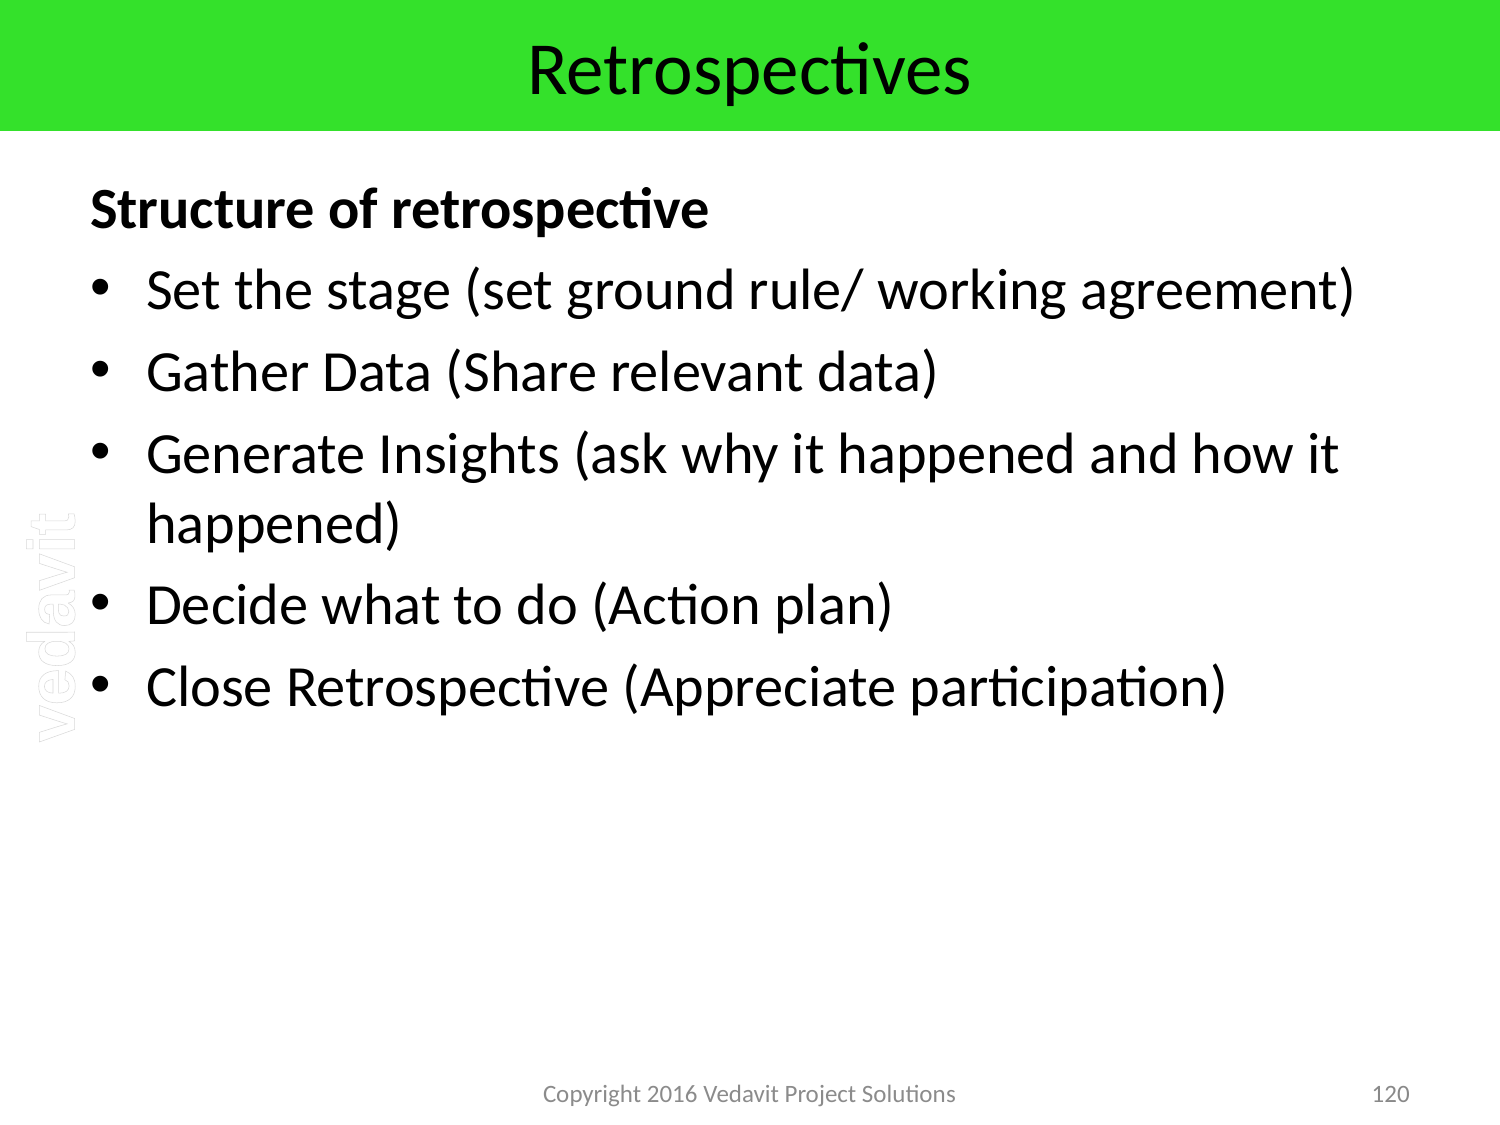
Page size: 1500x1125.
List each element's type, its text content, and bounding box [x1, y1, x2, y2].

footer Copyright 2016 Vedavit Project Solutions [512, 1062, 988, 1123]
title Retrospectives [0, 0, 1500, 131]
list Structure of retrospective Set the stage (set ground rule/ working agreement) Gather Data (Share relevant data) Generate Insights (ask why it happened and how it happened) Decide what to do (Action plan) Close Retrospective (Appreciate participation) [75, 162, 1425, 1000]
slide_number 120 [1074, 1062, 1425, 1123]
